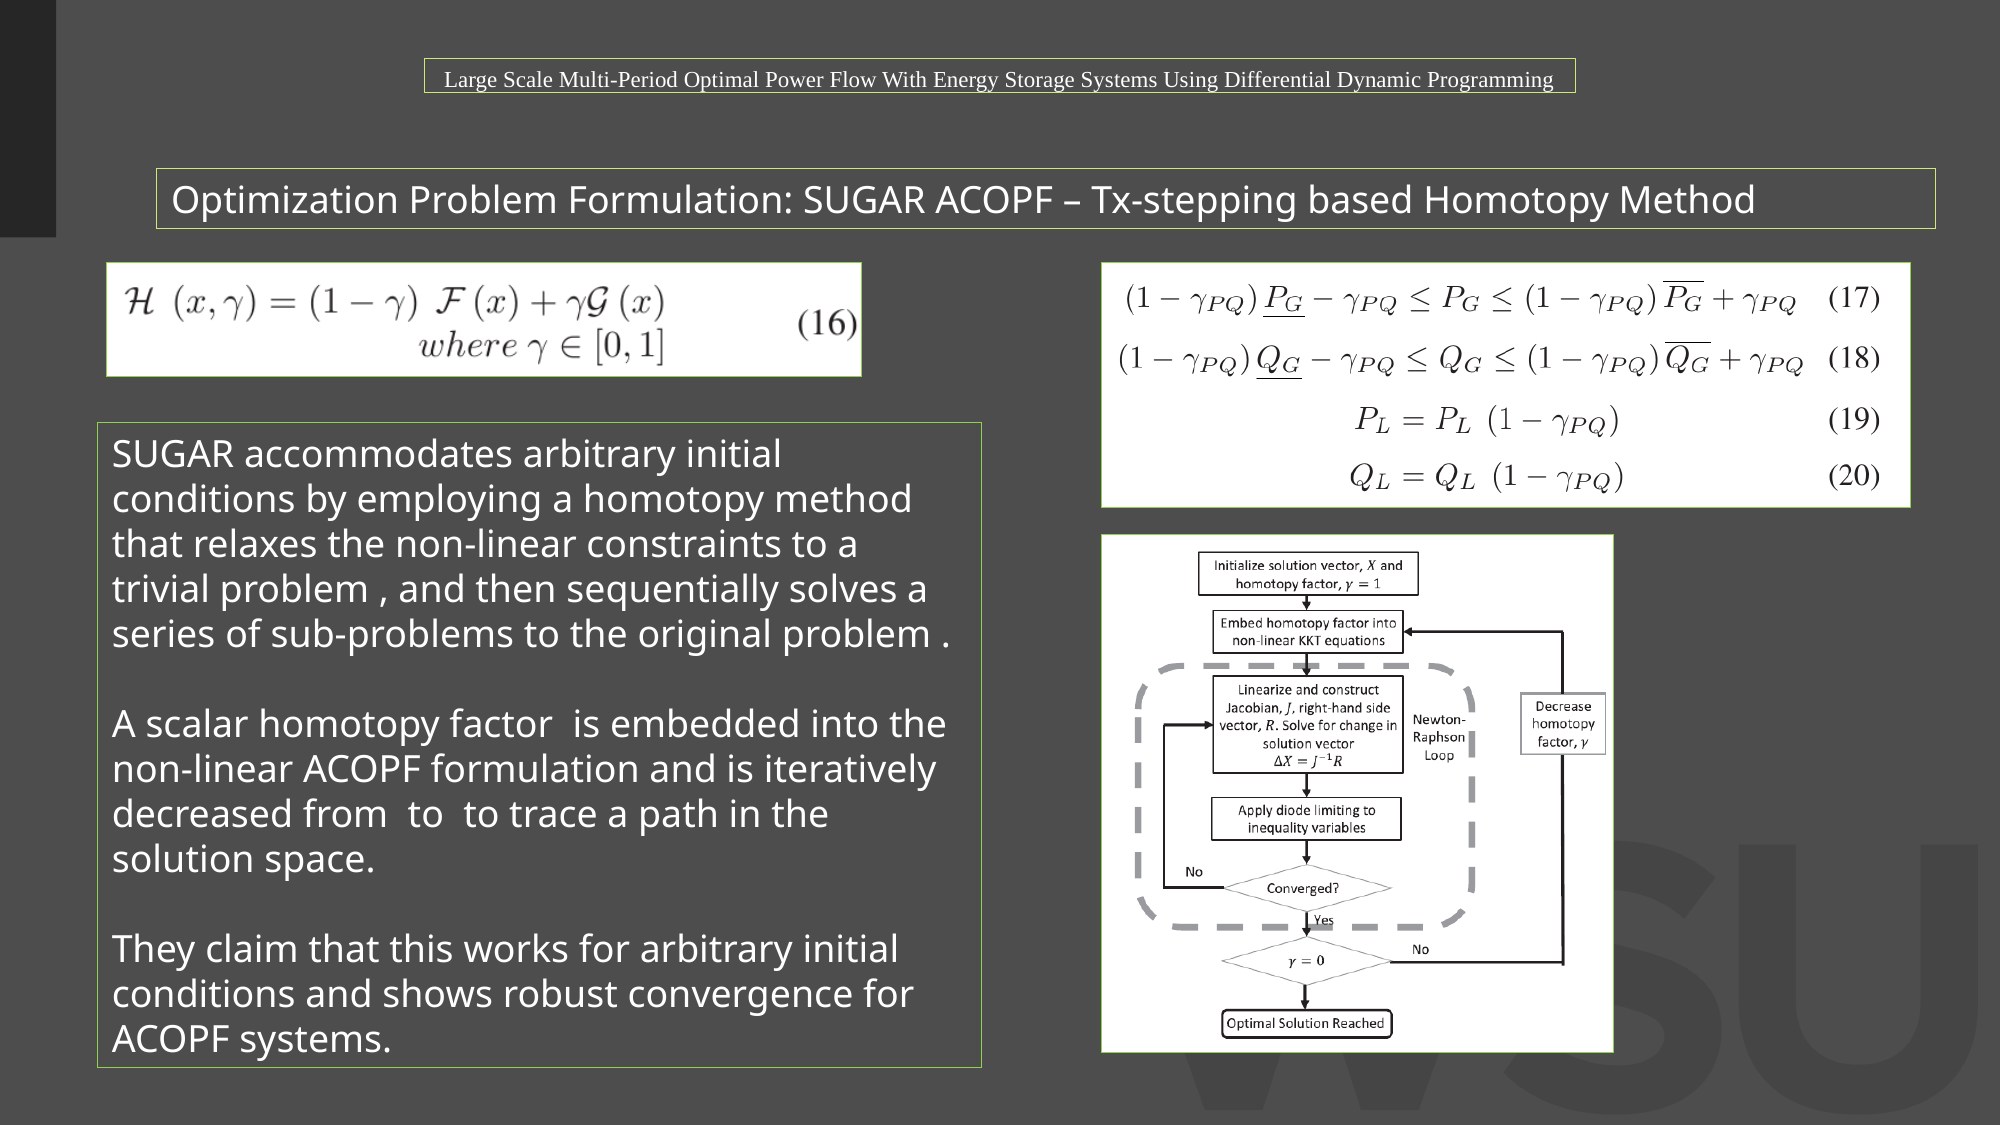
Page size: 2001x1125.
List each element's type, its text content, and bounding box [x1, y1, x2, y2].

picture [1101, 262, 1911, 508]
picture [106, 262, 862, 377]
picture [1101, 534, 1979, 1115]
text_box Optimization Problem Formulation: SUGAR ACOPF – Tx-stepping based Homotopy Method [156, 168, 1936, 229]
title Large Scale Multi-Period Optimal Power Flow With Energy Storage Systems Using Differential Dynamic Programming [424, 58, 1576, 93]
